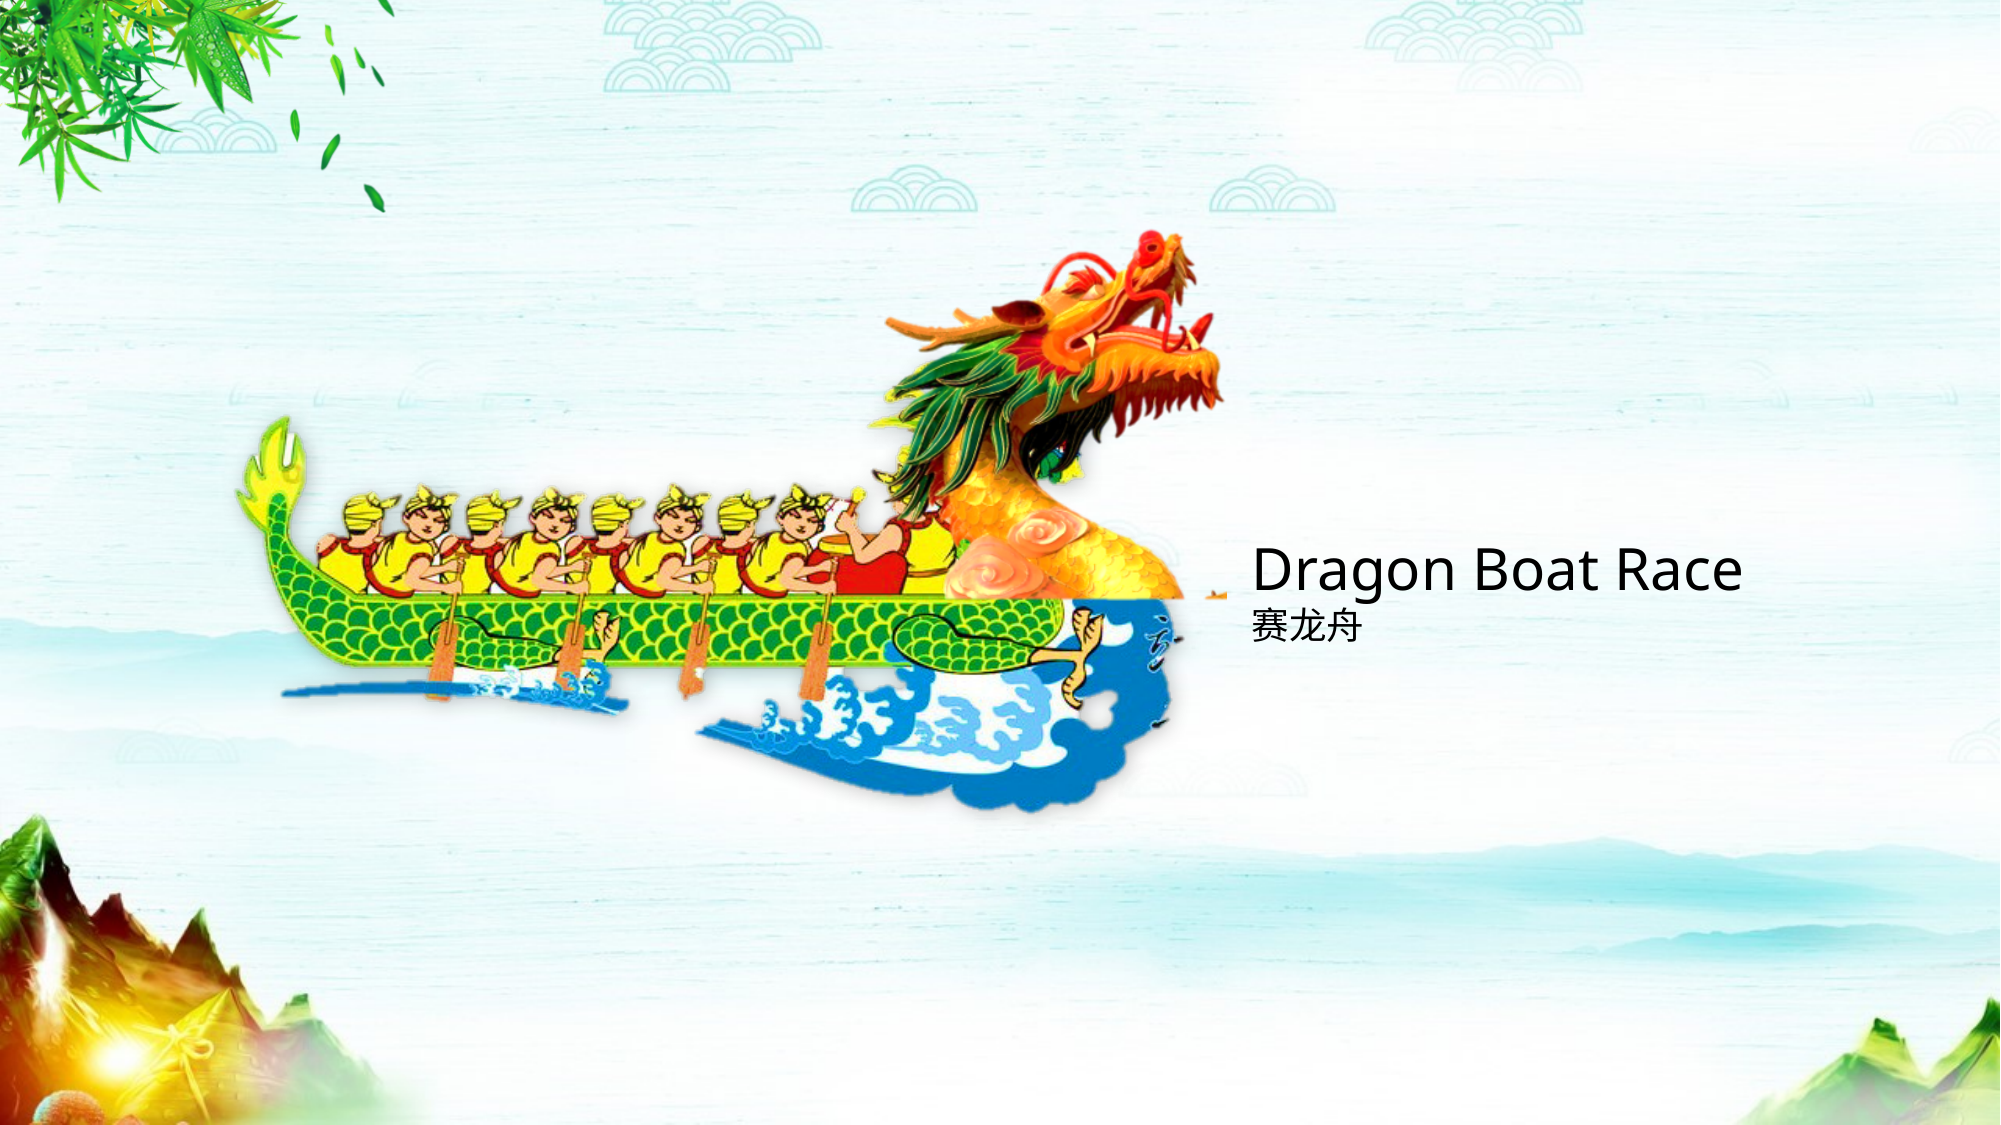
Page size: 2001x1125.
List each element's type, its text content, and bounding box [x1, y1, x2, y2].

picture [0, 0, 2000, 1125]
text_box Dragon Boat Race 赛龙舟 [1347, 525, 1790, 655]
